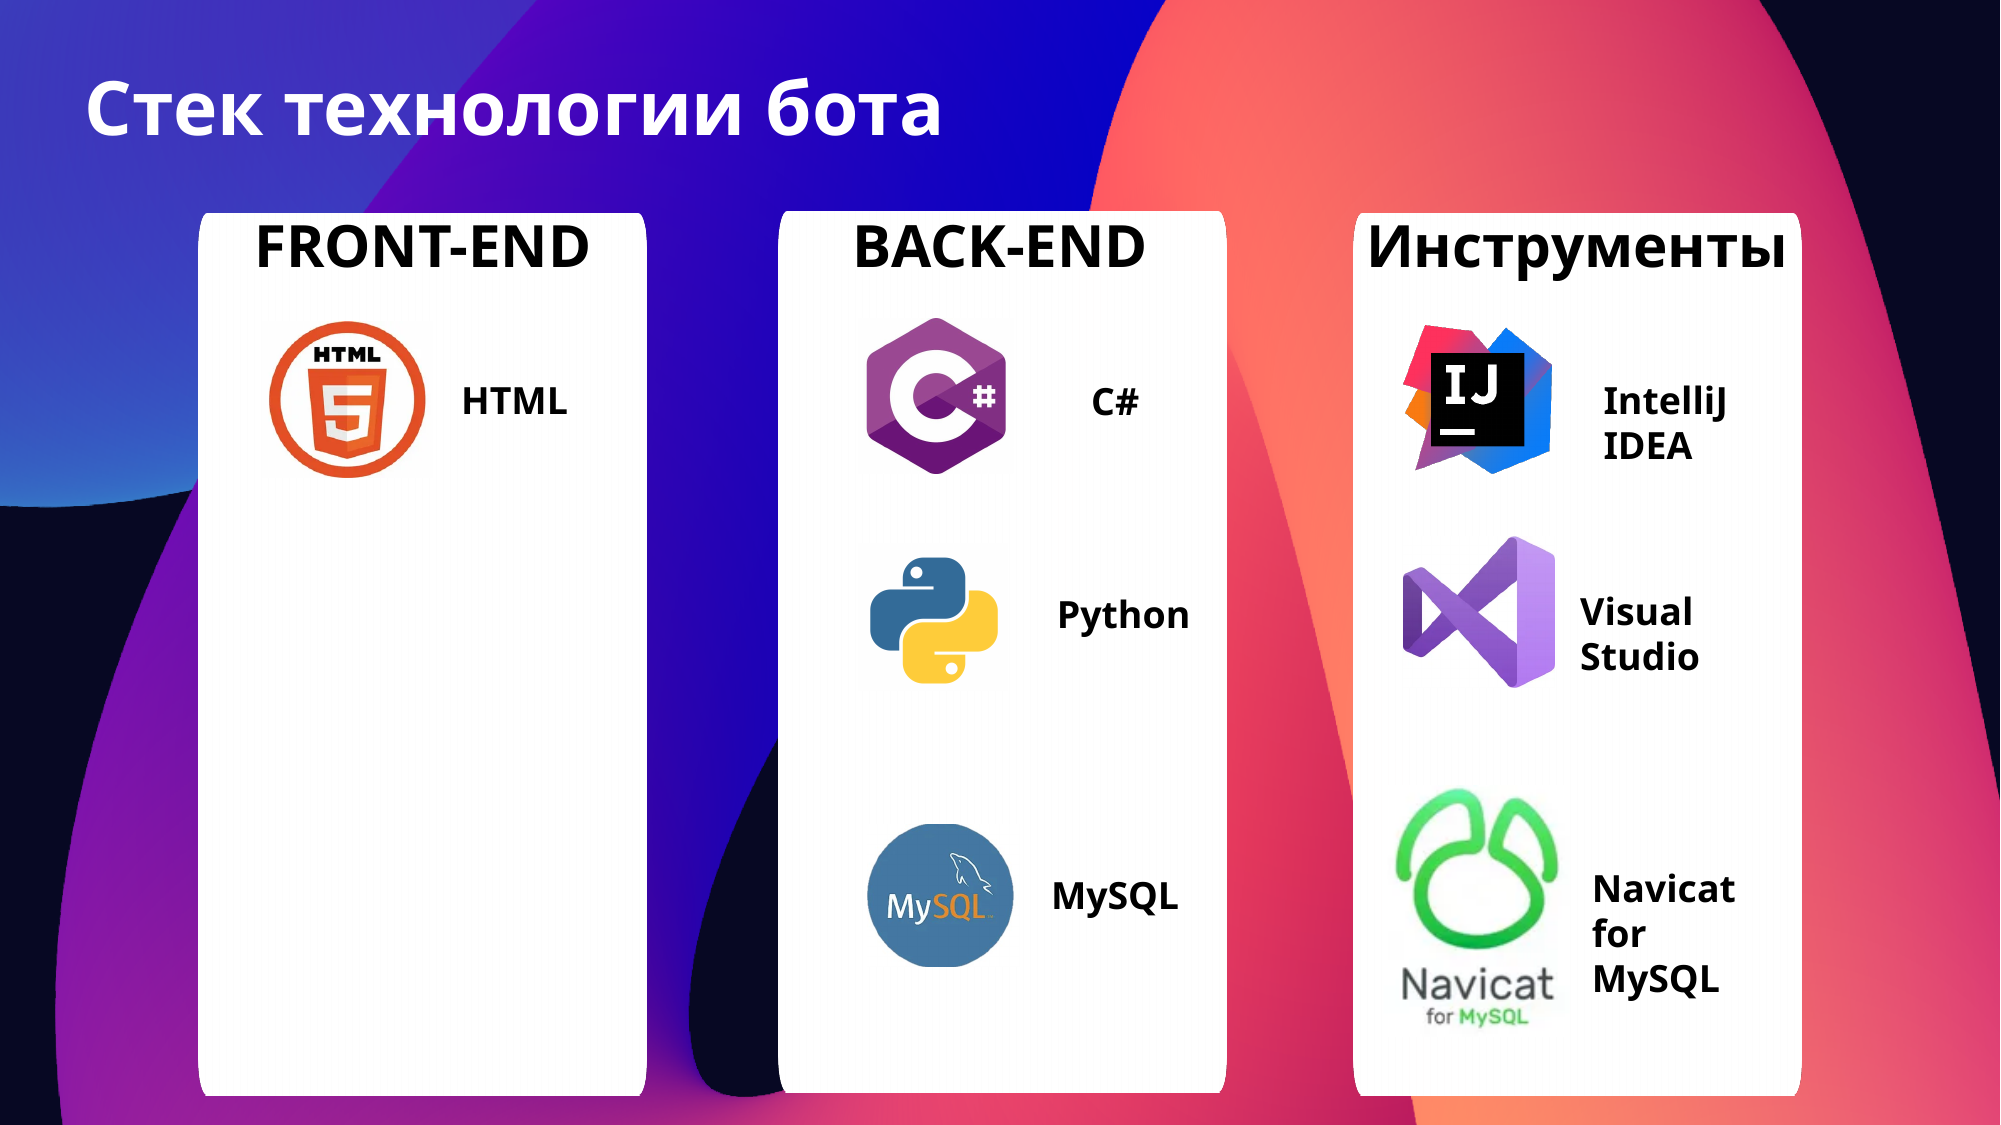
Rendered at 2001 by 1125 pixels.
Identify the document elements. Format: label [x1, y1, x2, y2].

picture [0, 0, 2000, 1125]
text_box [198, 211, 1802, 1096]
